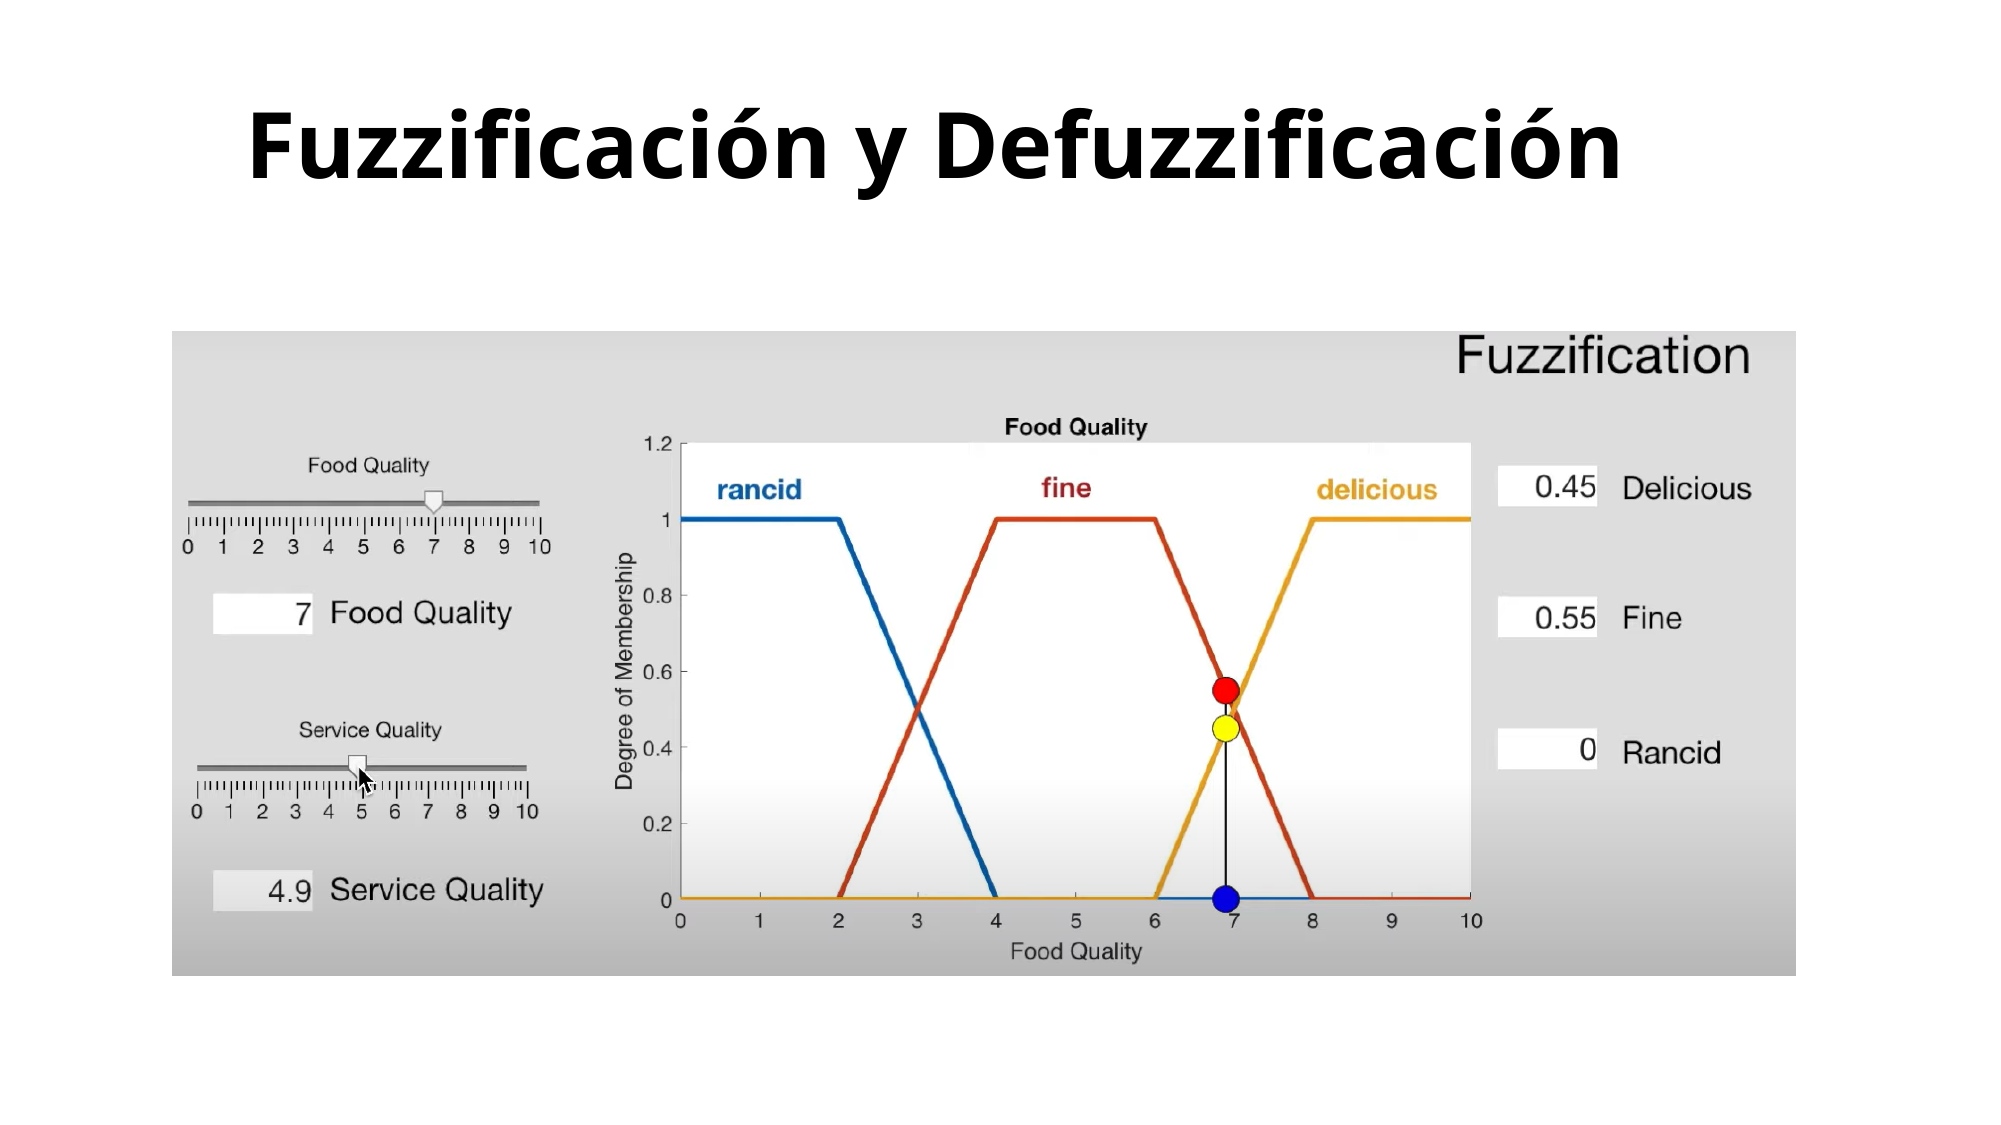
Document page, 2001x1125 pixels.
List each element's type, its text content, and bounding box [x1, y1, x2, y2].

title Fuzzificación y Defuzzificación [84, 40, 1810, 258]
picture [172, 331, 1796, 976]
